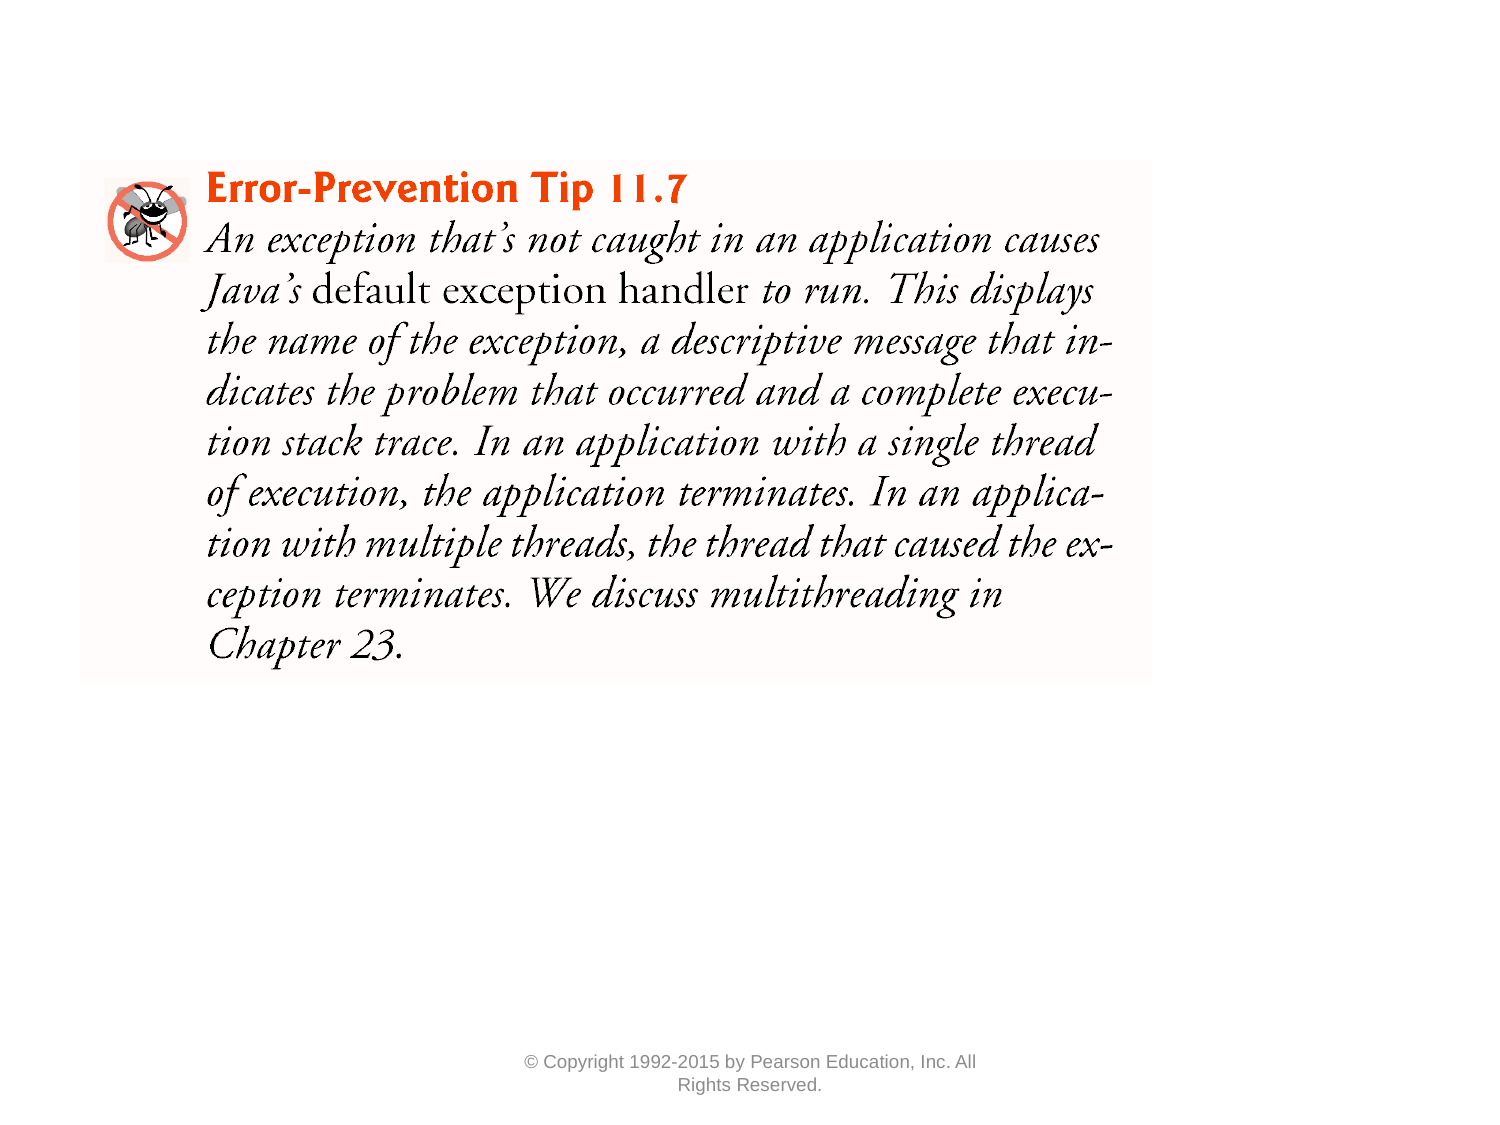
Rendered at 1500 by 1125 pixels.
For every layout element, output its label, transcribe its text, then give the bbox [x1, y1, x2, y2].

picture [0, 106, 1500, 1018]
footer © Copyright 1992-2015 by Pearson Education, Inc. All Rights Reserved. [496, 1042, 1004, 1103]
